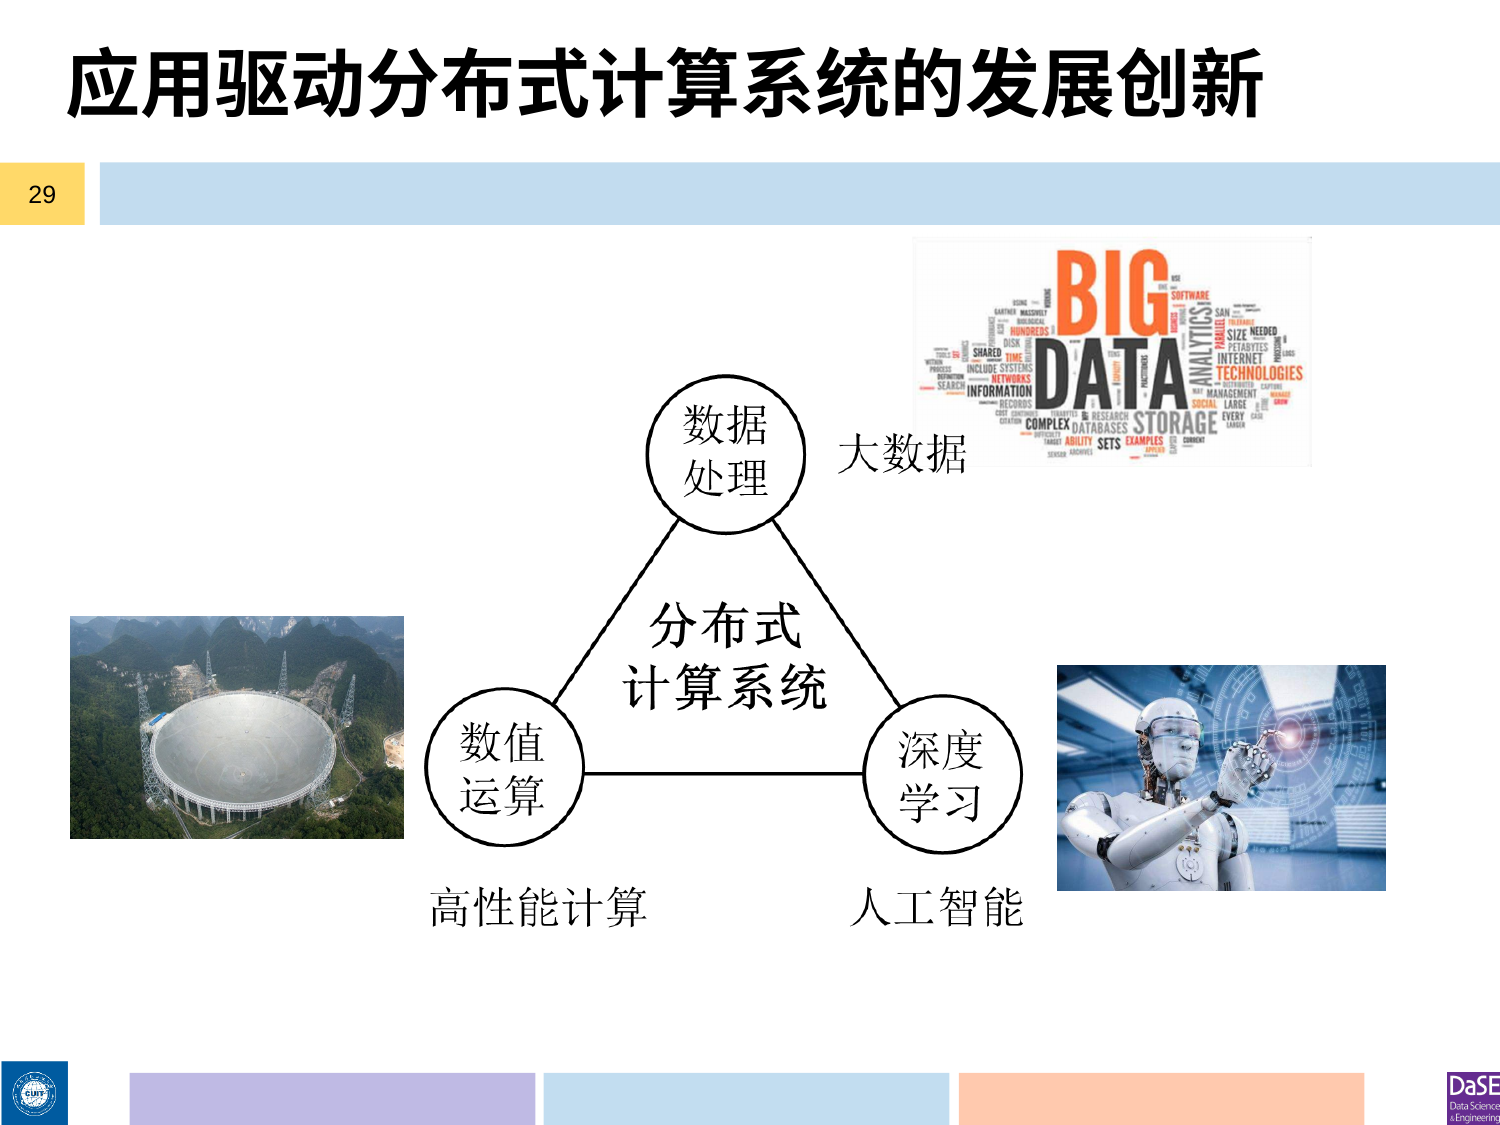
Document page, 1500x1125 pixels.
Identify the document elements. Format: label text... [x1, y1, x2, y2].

title 应用驱动分布式计算系统的发展创新 [50, 0, 1459, 175]
picture [0, 1059, 69, 1125]
picture [1447, 1072, 1500, 1125]
picture [70, 233, 1312, 958]
slide_number 29 [0, 162, 85, 225]
picture [1056, 665, 1386, 892]
